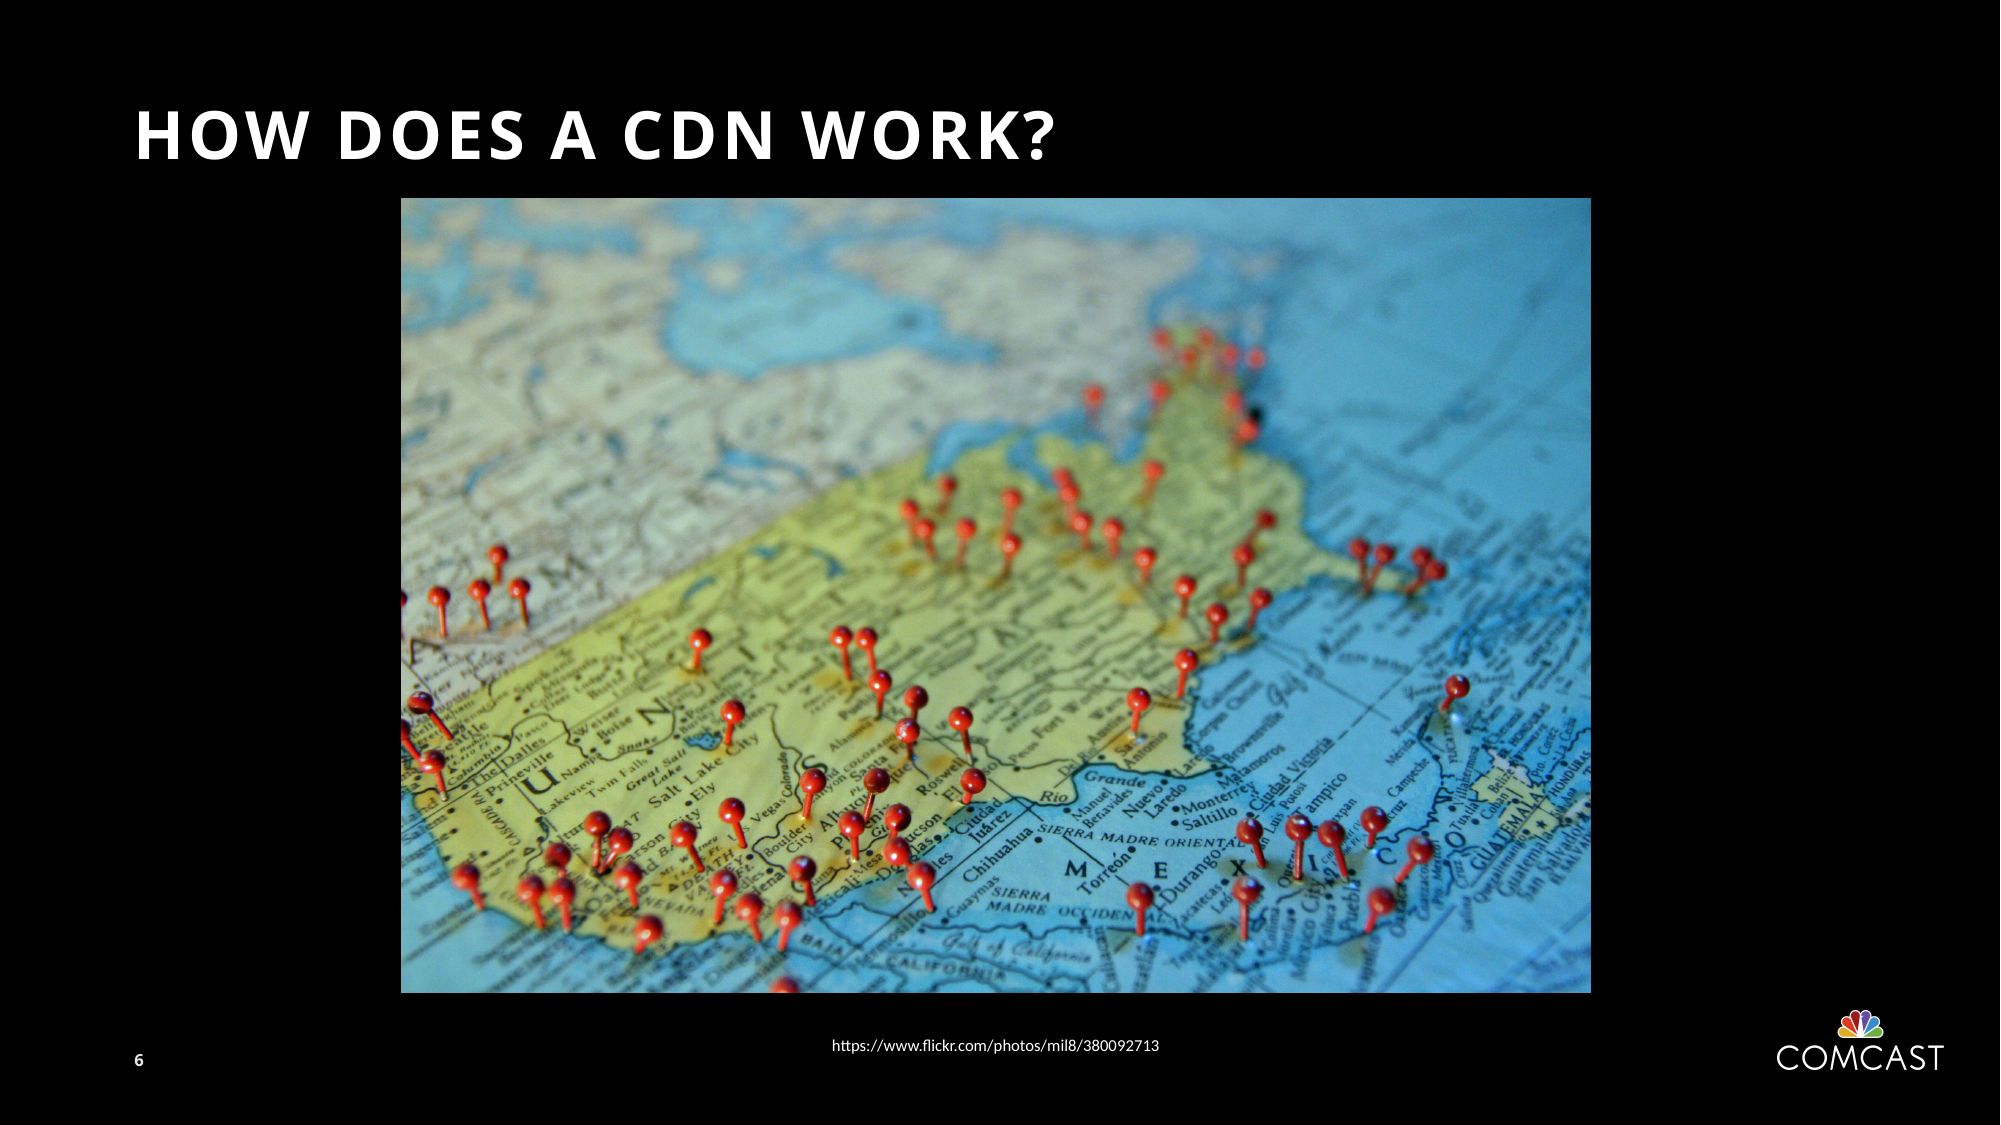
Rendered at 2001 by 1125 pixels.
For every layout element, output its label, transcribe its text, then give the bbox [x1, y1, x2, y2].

title How does a CDN work? [133, 72, 1859, 199]
picture [401, 198, 1591, 993]
picture [1777, 1010, 1944, 1070]
text_box https://www.flickr.com/photos/mil8/380092713 [817, 1007, 1176, 1063]
